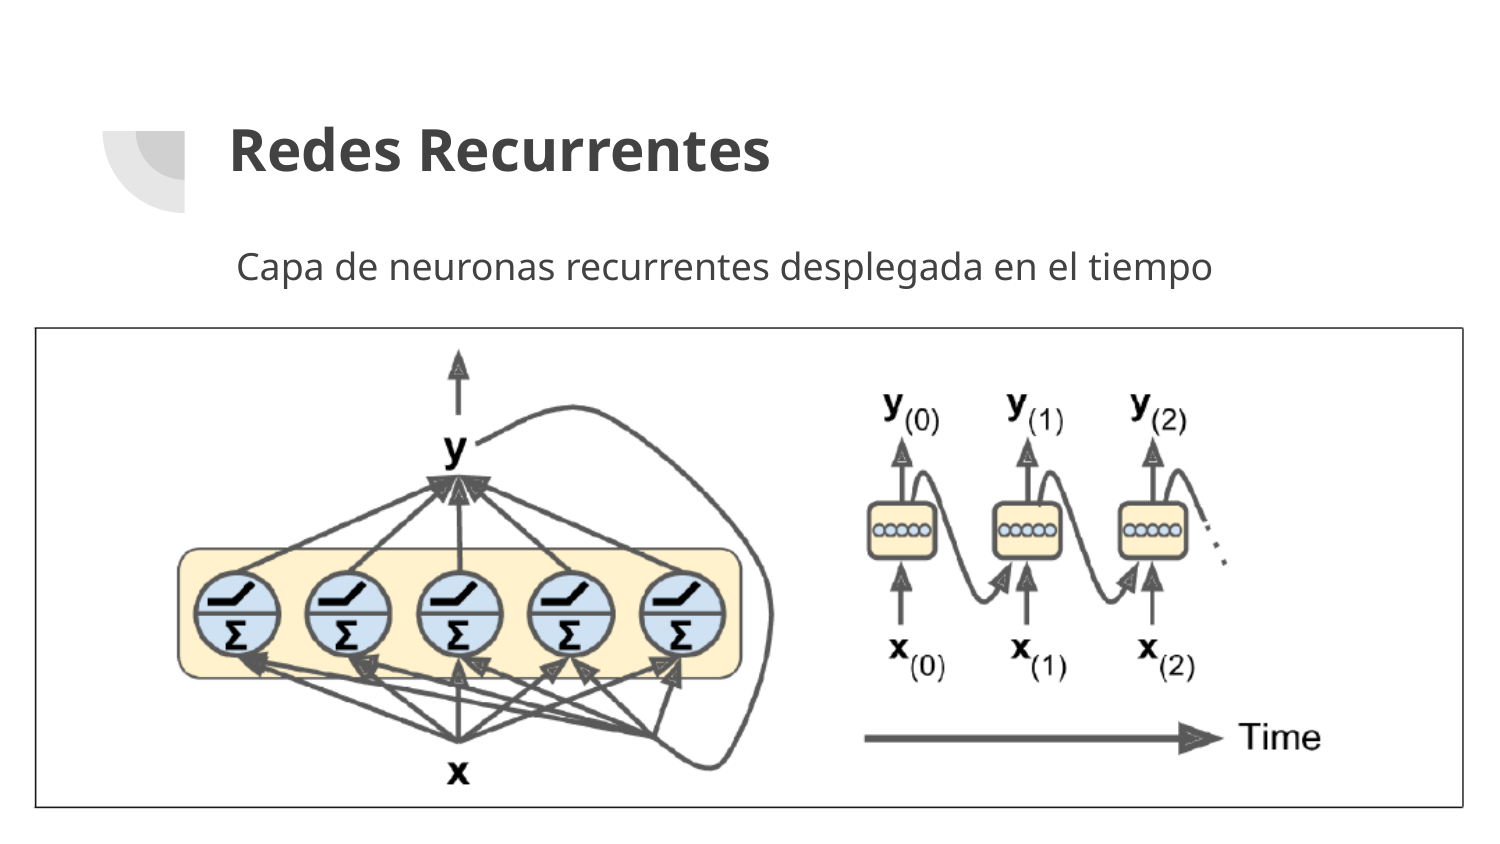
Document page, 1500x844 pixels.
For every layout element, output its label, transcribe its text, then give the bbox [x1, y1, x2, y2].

picture [24, 315, 1476, 818]
title Redes Recurrentes [213, 98, 1368, 263]
list Capa de neuronas recurrentes desplegada en el tiempo [221, 221, 1375, 291]
